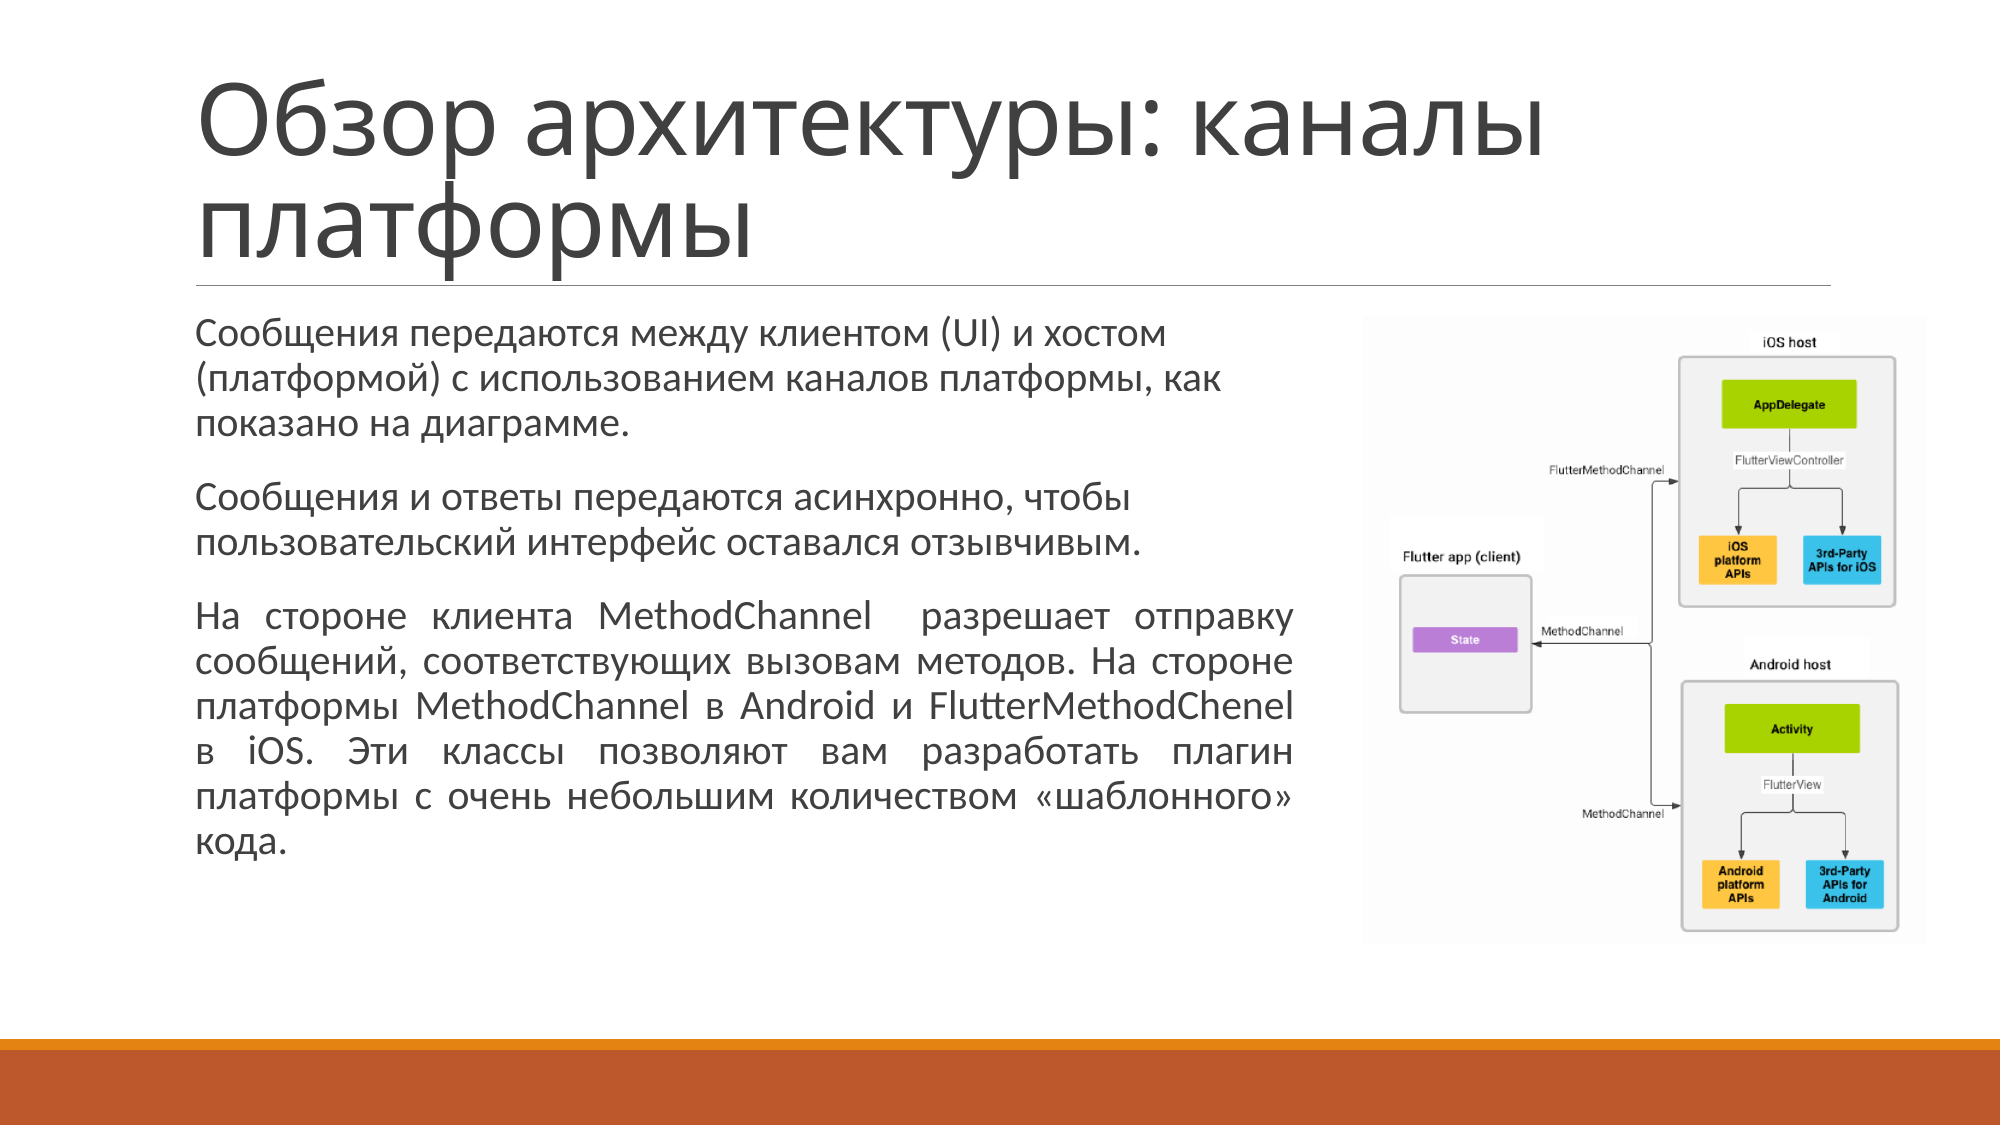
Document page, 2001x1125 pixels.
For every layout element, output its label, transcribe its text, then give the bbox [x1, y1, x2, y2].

picture [1343, 302, 1947, 953]
list Сообщения передаются между клиентом (UI) и хостом (платформой) с использованием каналов платформы, как показано на диаграмме. Сообщения и ответы передаются асинхронно, чтобы пользовательский интерфейс оставался отзывчивым. На стороне клиента MethodChannel разрешает отправку сообщений, соответствующих вызовам методов. На стороне платформы MethodChannel в Android и FlutterMethodChenel в iOS. Эти классы позволяют вам разработать плагин платформы с очень небольшим количеством «шаблонного» кода. [180, 302, 1295, 963]
title Обзор архитектуры: каналы платформы [180, 47, 1830, 285]
